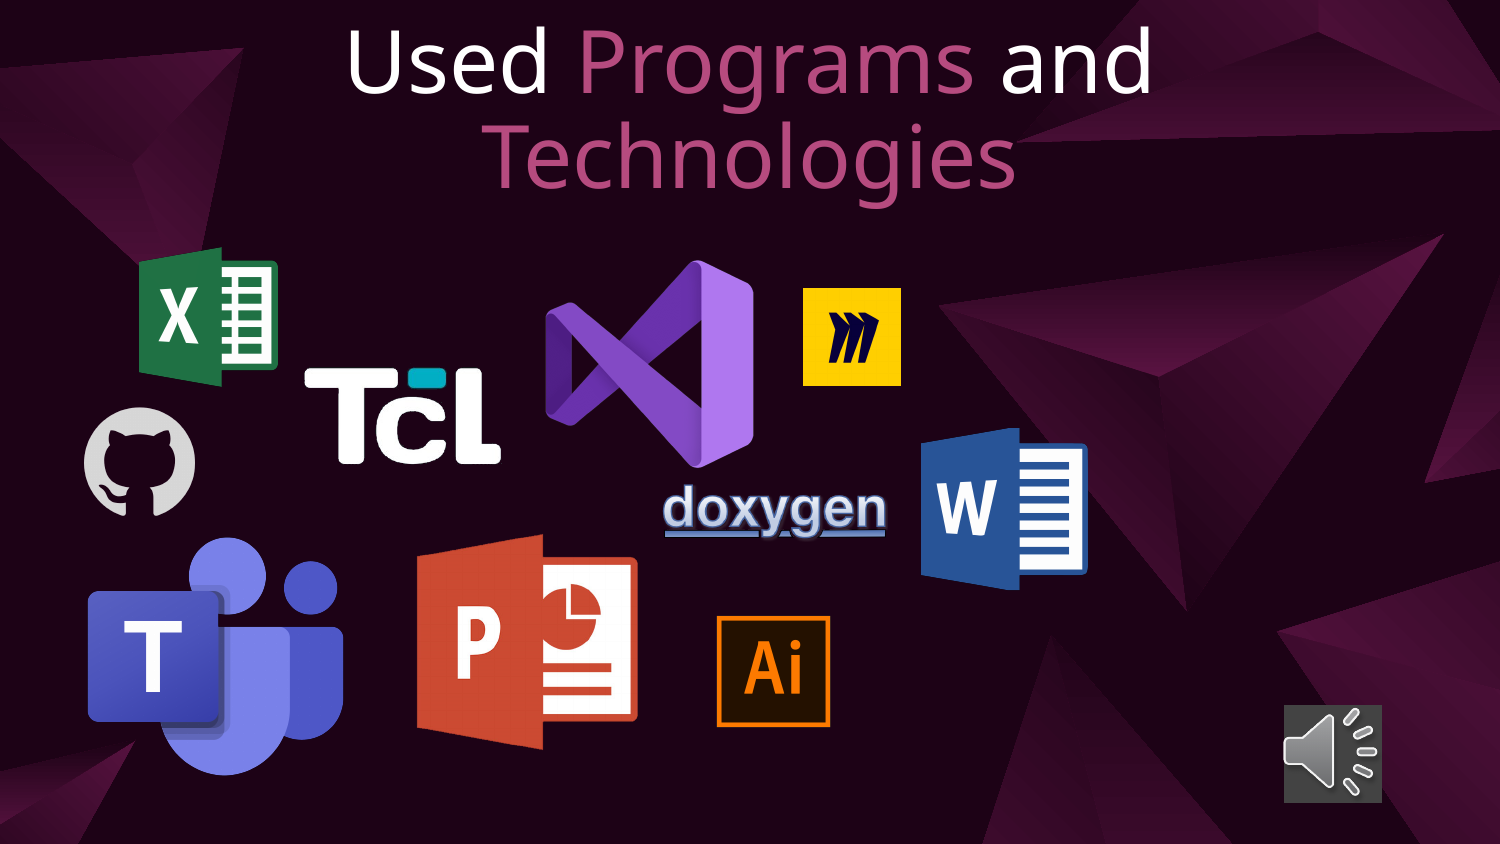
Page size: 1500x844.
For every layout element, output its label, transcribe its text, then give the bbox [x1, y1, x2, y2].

picture [0, 250, 902, 778]
title Used Programs and Technologies [109, 109, 1391, 208]
picture [1282, 704, 1384, 805]
picture [139, 247, 278, 387]
picture [83, 406, 195, 518]
picture [920, 427, 1088, 592]
